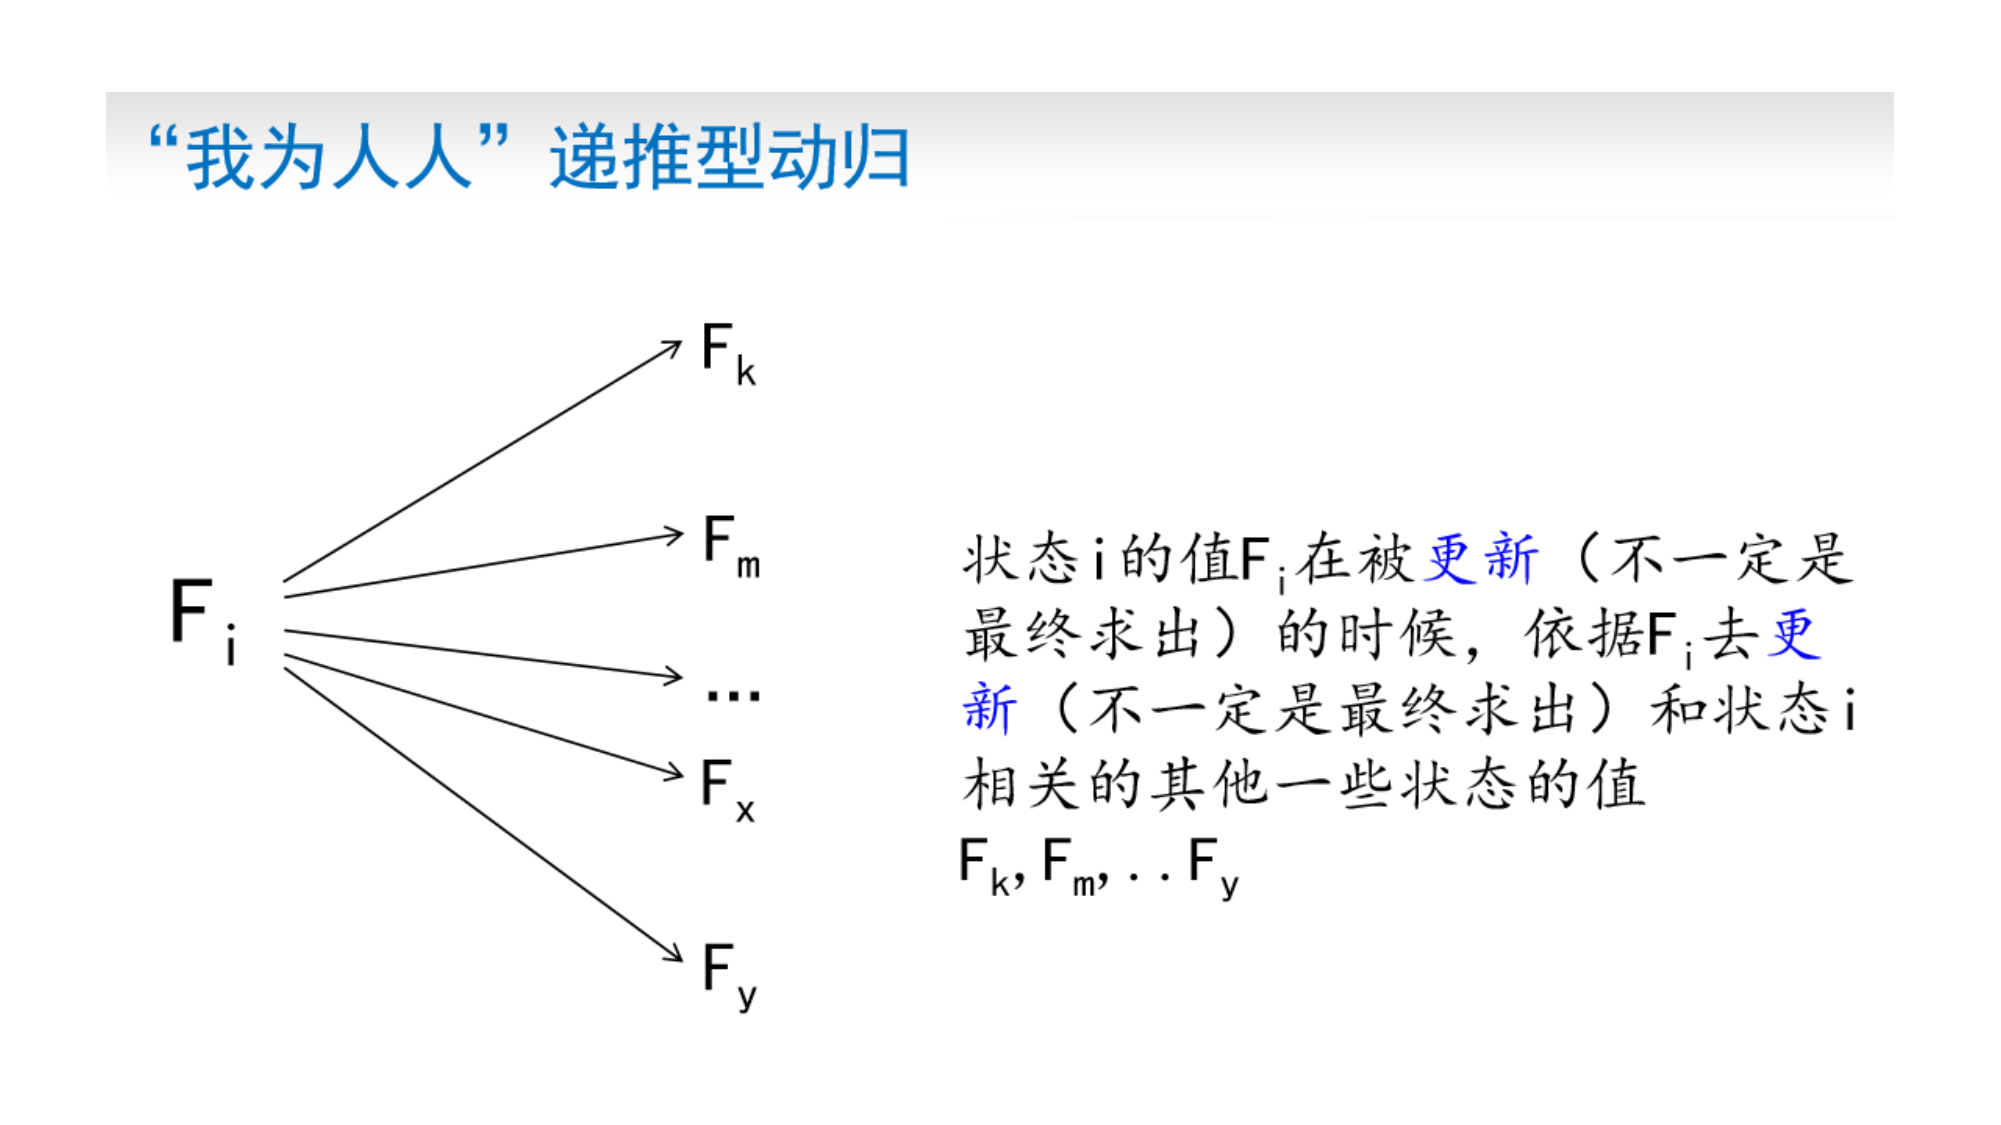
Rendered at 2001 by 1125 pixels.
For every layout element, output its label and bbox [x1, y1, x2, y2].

picture [106, 92, 1894, 1032]
